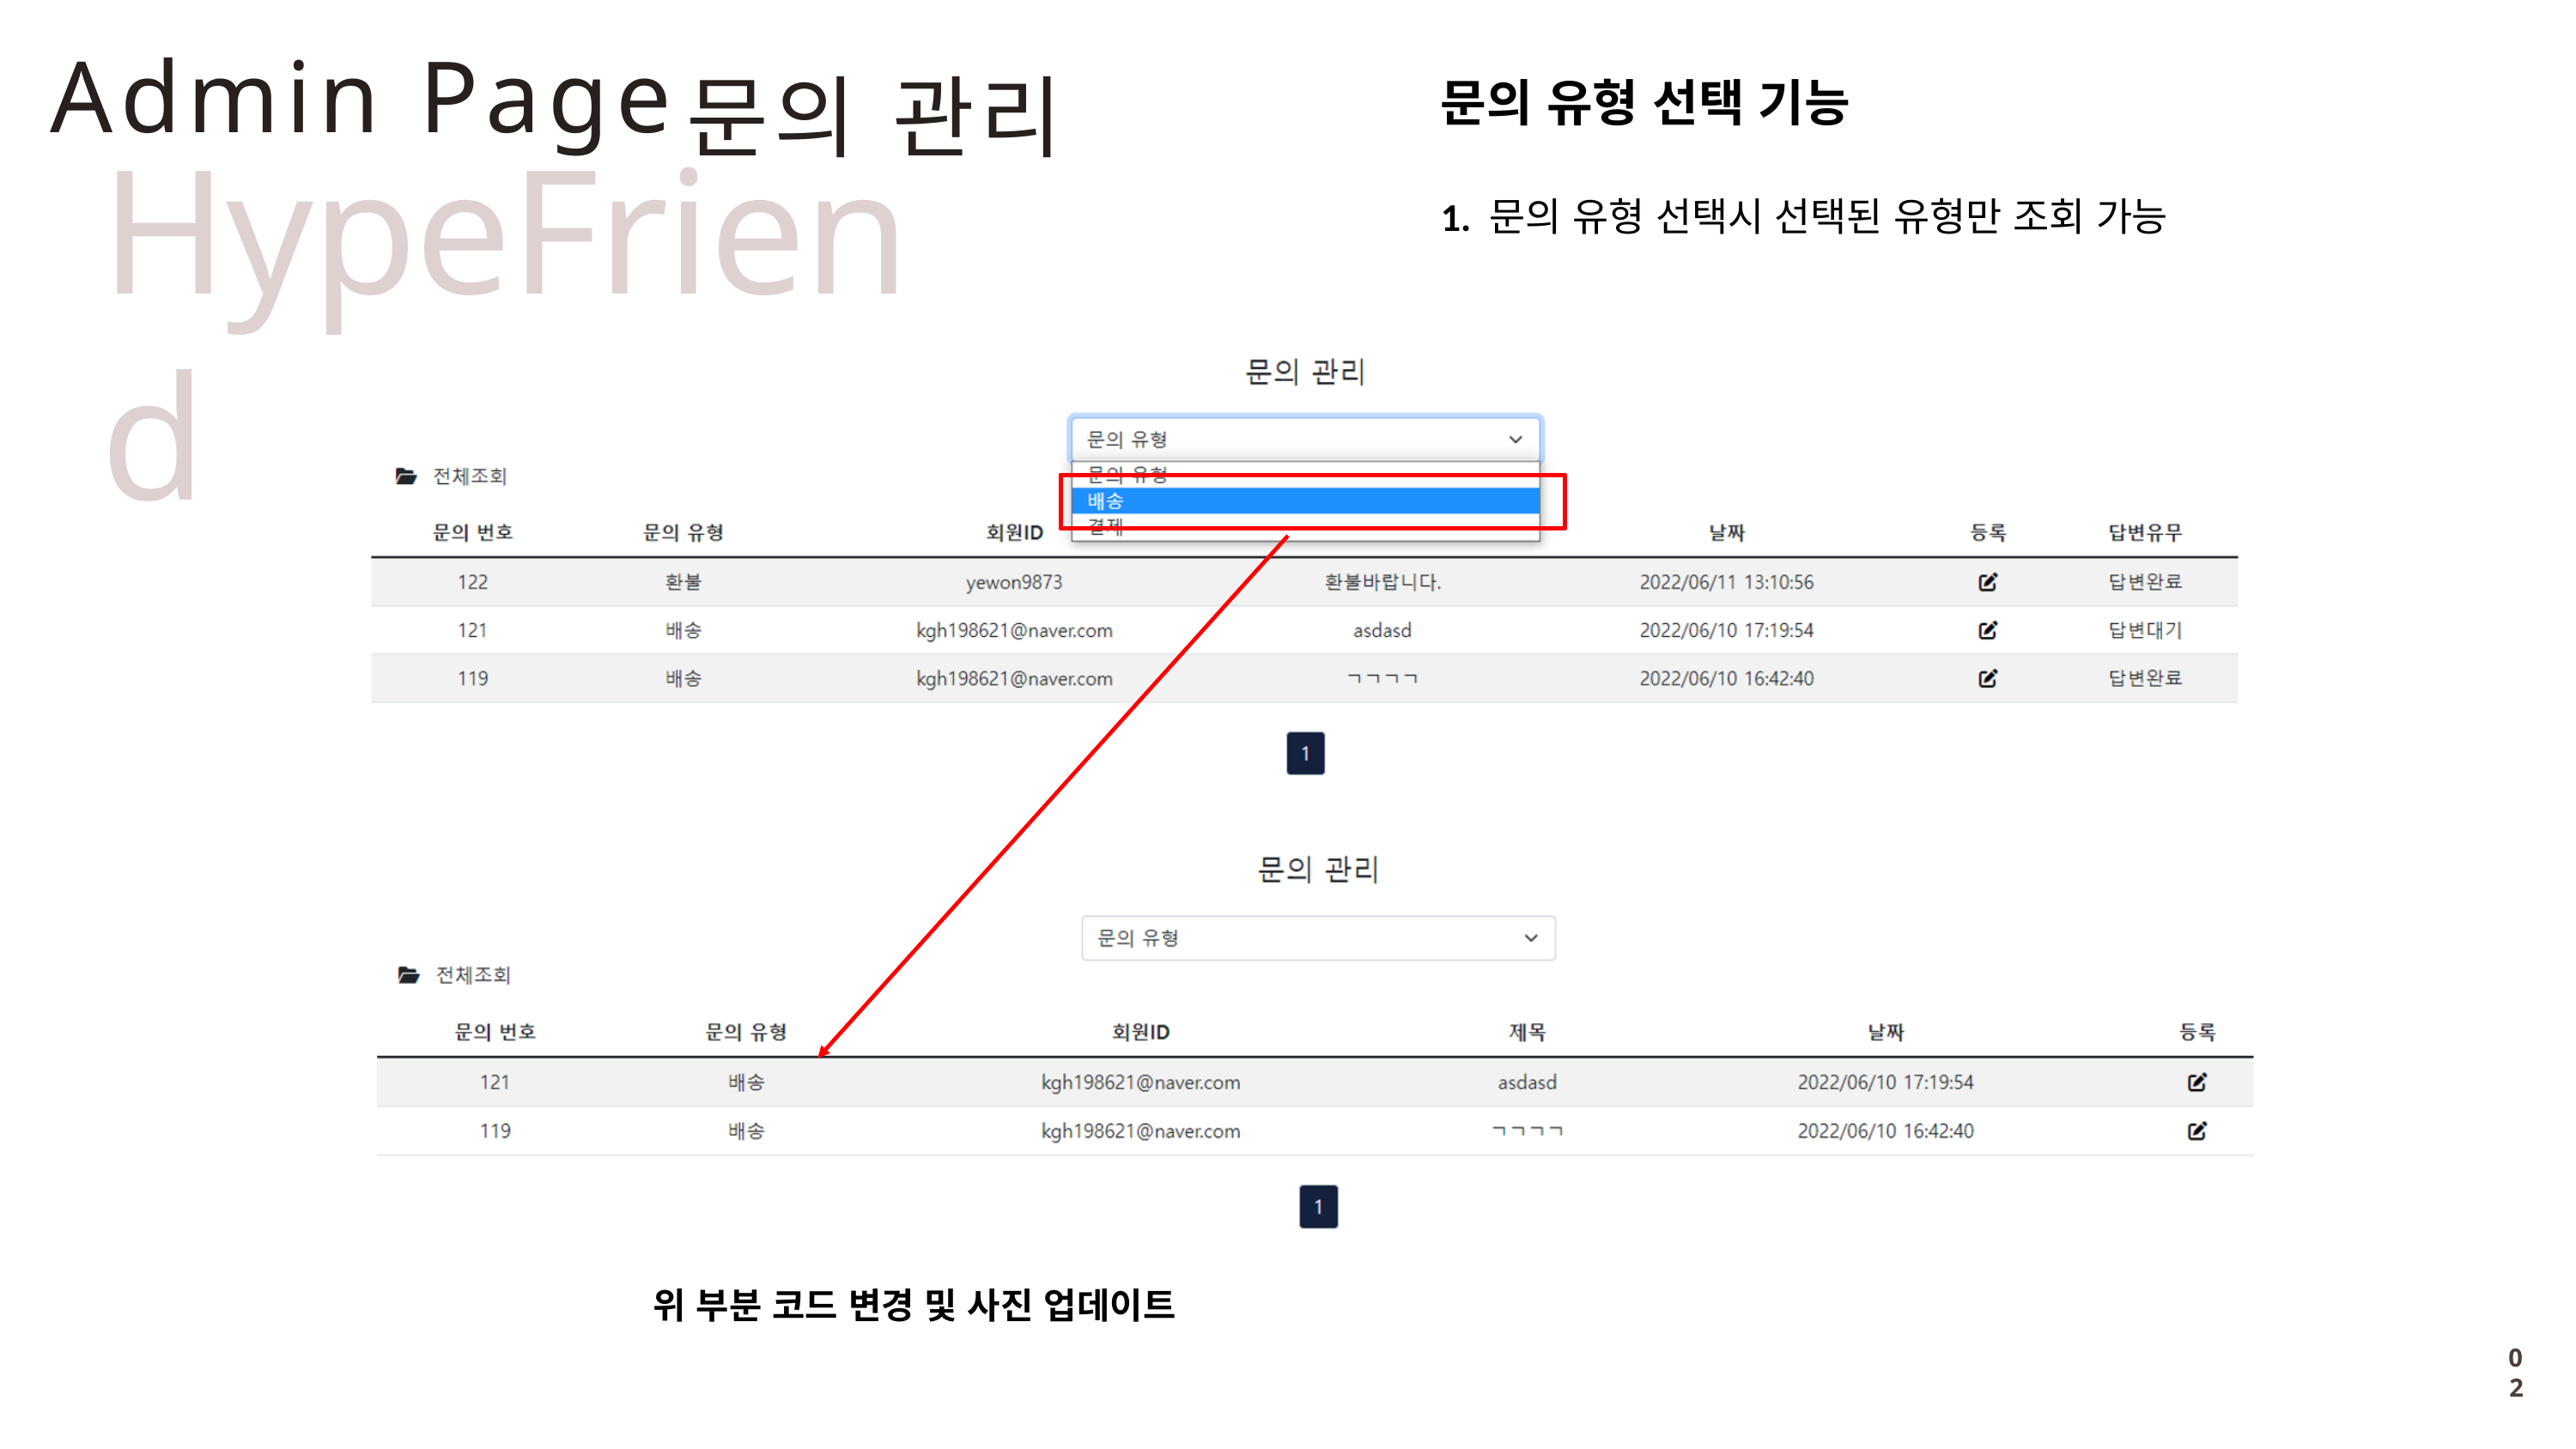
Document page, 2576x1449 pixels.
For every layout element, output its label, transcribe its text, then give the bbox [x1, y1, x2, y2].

picture [364, 318, 2261, 815]
text_box Admin Page [38, 27, 1122, 160]
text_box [817, 535, 1289, 1058]
text_box 문의 관리 [674, 54, 1331, 175]
picture [368, 852, 2293, 1264]
text_box HypeFriend [88, 160, 976, 541]
text_box 문의 유형 선택 기능 1. 문의 유형 선택시 선택된 유형만 조회 가능 [1428, 64, 2512, 353]
text_box 위 부분 코드 변경 및 사진 업데이트 [640, 1276, 1256, 1332]
text_box 02 [2490, 1336, 2543, 1409]
